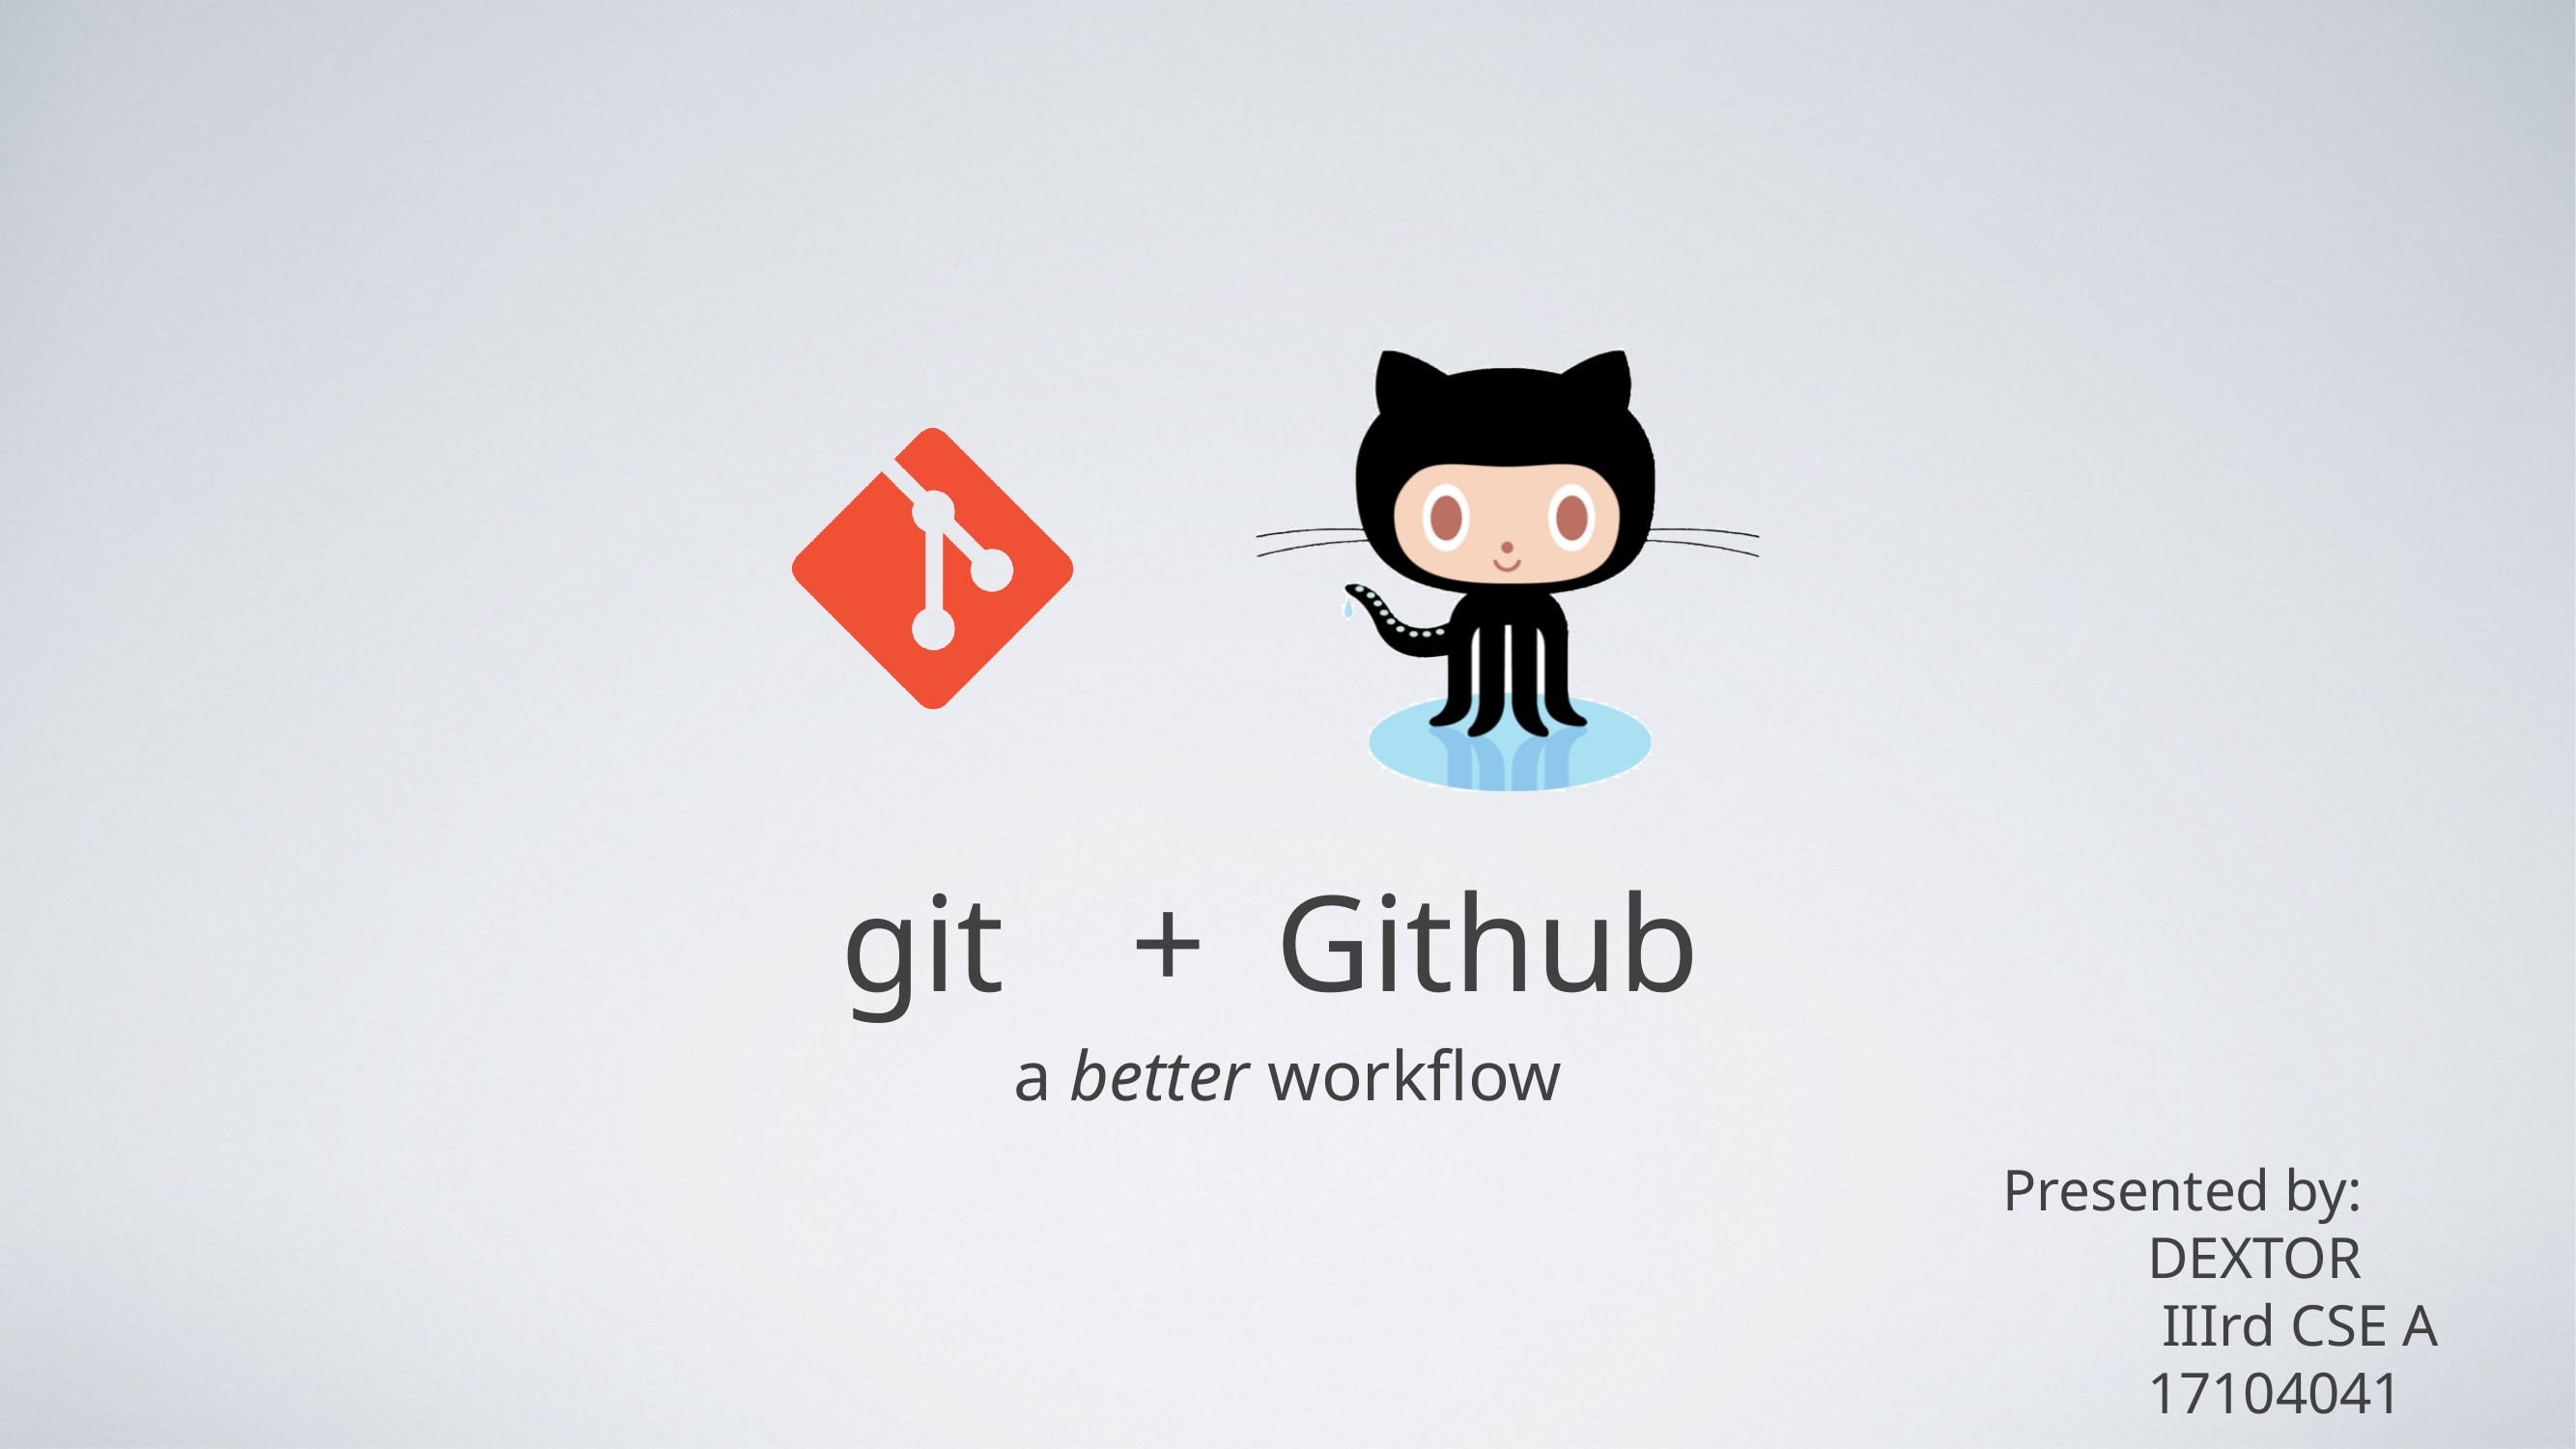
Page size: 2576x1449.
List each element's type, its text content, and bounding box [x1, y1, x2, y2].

title git + Github [70, 545, 2505, 1024]
list a better workflow [70, 1024, 2505, 1218]
text_box Presented by: DEXTOR IIIrd CSE A 17104041 [1988, 1147, 2542, 1449]
picture [0, 0, 2576, 1449]
